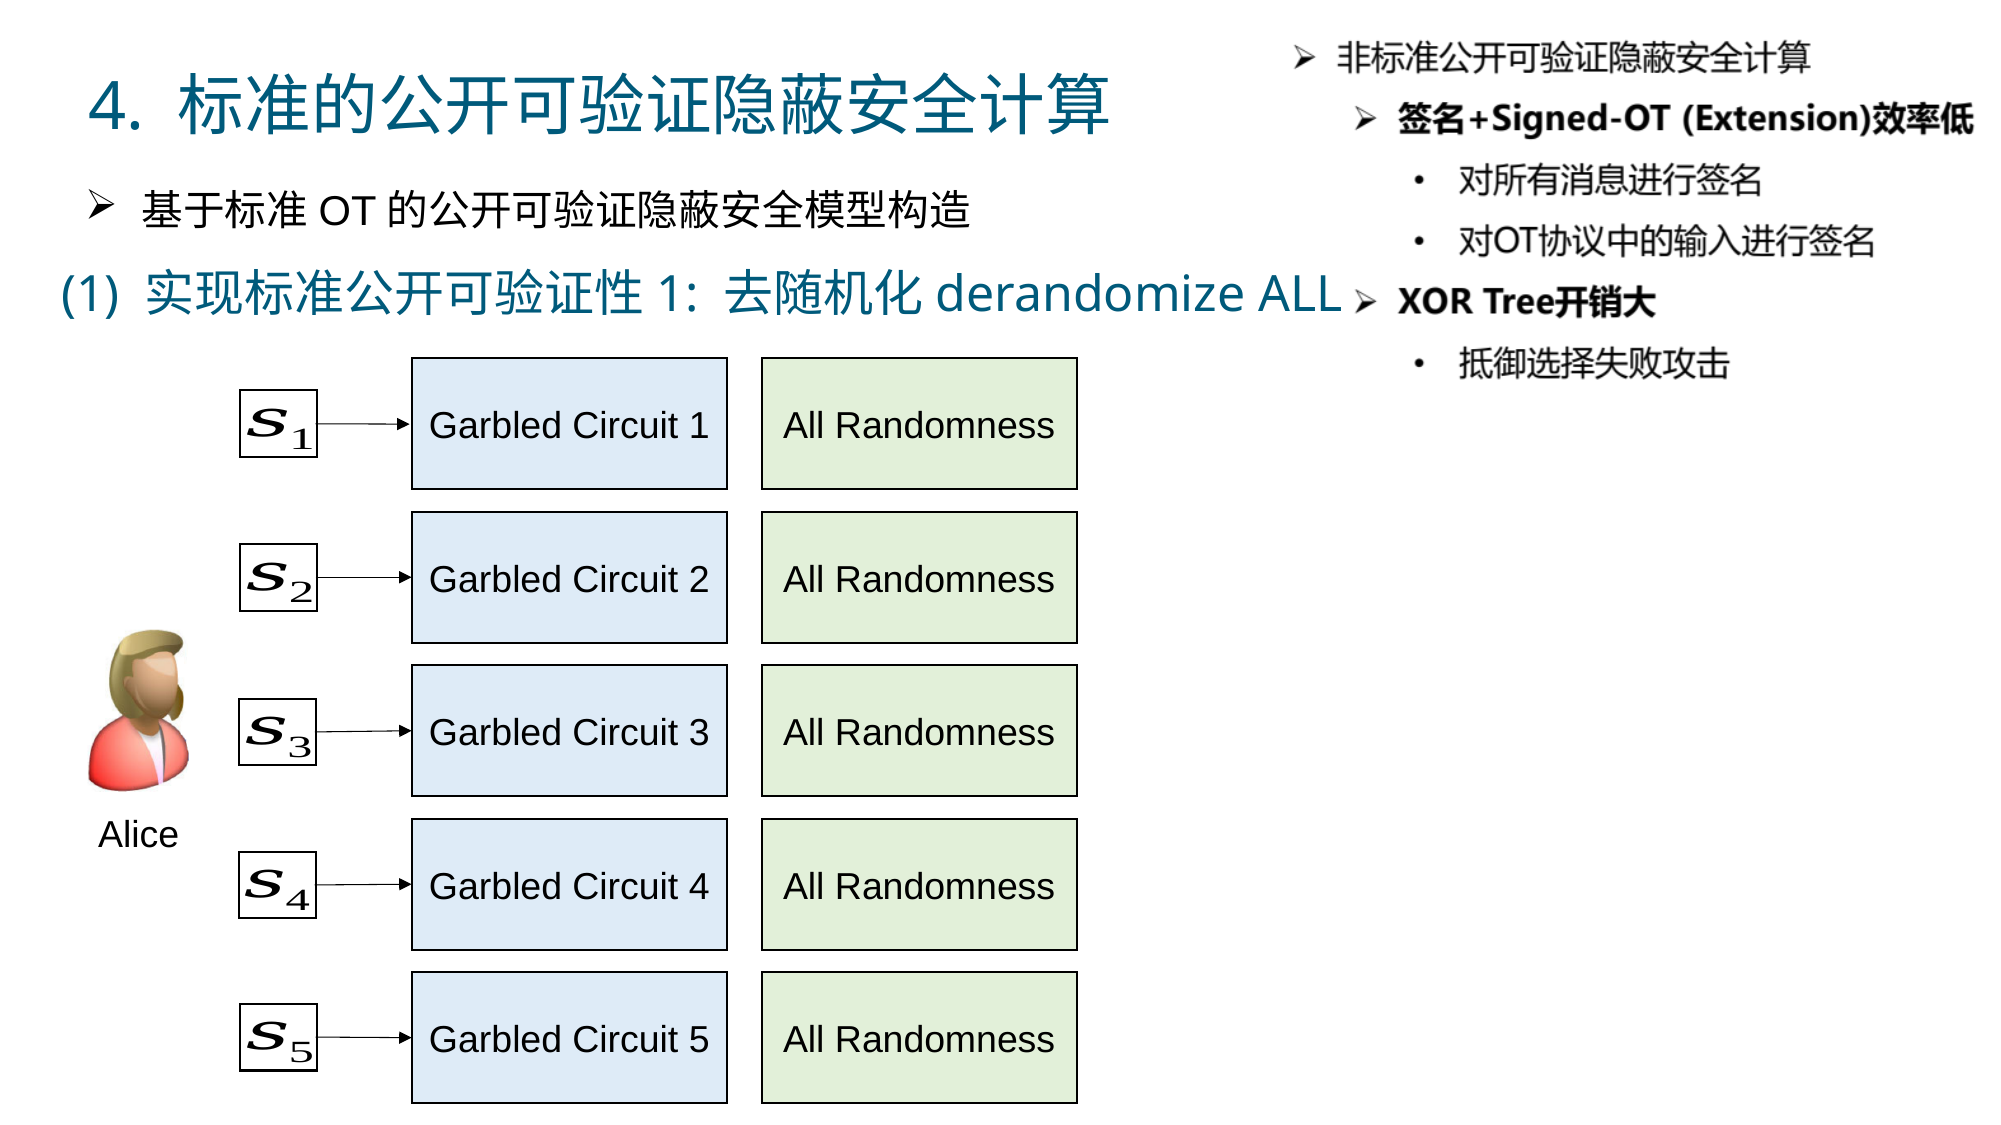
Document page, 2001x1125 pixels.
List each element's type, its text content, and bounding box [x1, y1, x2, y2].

text_box Garbled Circuit 2 [412, 511, 728, 644]
text_box Garbled Circuit 4 [412, 818, 728, 951]
text_box (1) 实现标准公开可验证性1: 去随机化derandomize ALL [46, 253, 1272, 329]
text_box All Randomness [761, 511, 1078, 644]
text_box Garbled Circuit 3 [412, 664, 728, 797]
text_box 基于标准OT的公开可验证隐蔽安全模型构造 [70, 176, 986, 242]
text_box All Randomness [761, 971, 1078, 1104]
text_box Garbled Circuit 1 [411, 357, 728, 490]
text_box All Randomness [761, 357, 1078, 490]
picture [1272, 284, 1278, 295]
text_box 4. 标准的公开可验证隐蔽安全计算 [73, 55, 1128, 150]
text_box All Randomness [761, 664, 1078, 797]
picture [1272, 17, 1992, 402]
text_box Alice [80, 803, 197, 863]
picture [80, 615, 197, 803]
text_box All Randomness [761, 818, 1078, 951]
text_box Garbled Circuit 5 [411, 971, 728, 1104]
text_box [314, 423, 412, 1038]
